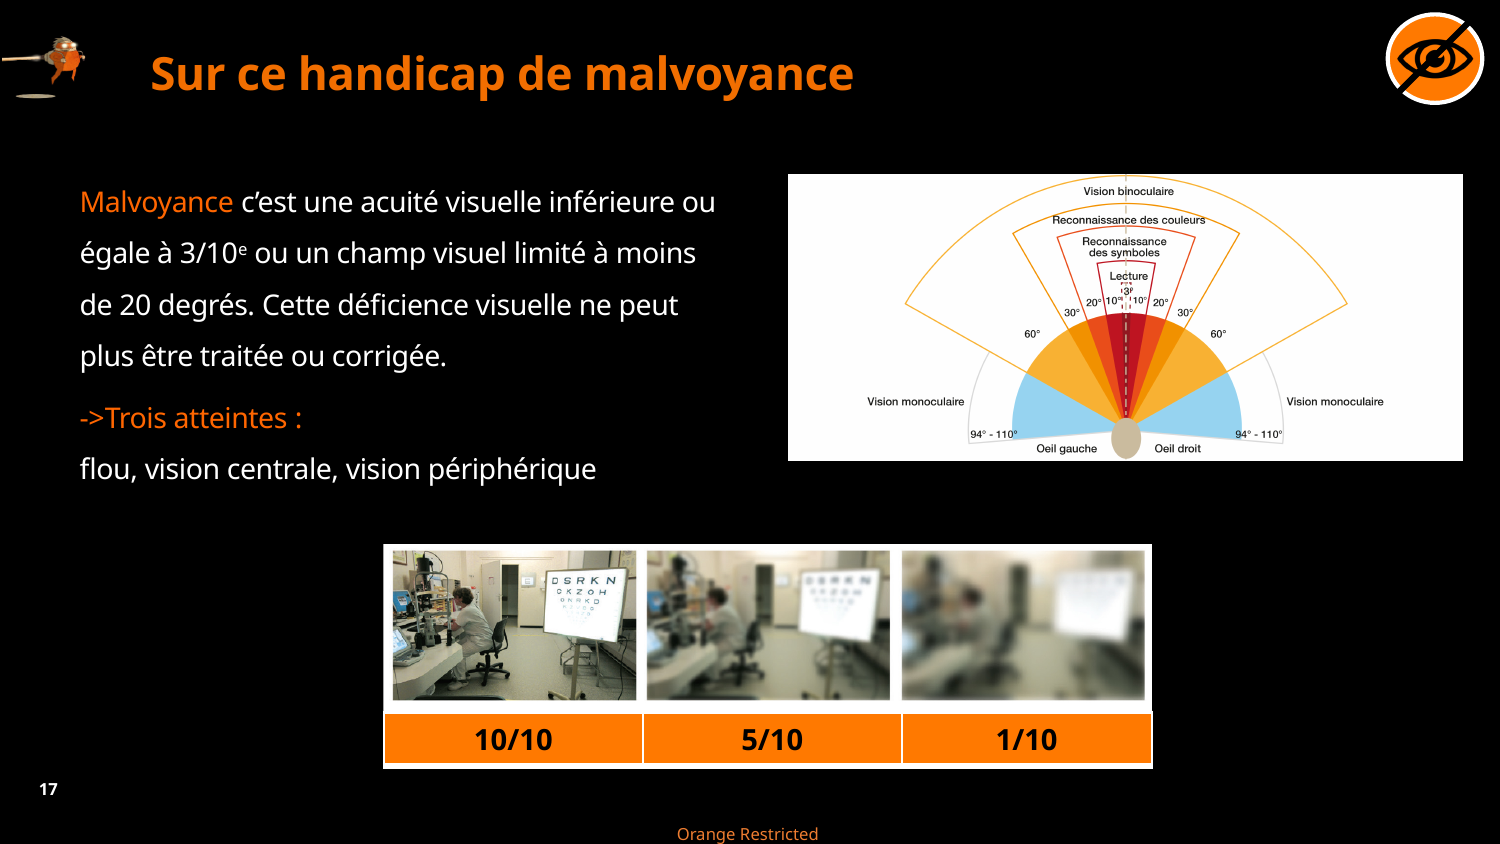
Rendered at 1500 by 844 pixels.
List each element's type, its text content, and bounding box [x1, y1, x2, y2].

list Malvoyance c’est une acuité visuelle inférieure ou égale à 3/10e ou un champ visuel limité à moins de 20 degrés. Cette déficience visuelle ne peut plus être traitée ou corrigée. ->Trois atteintes : flou, vision centrale, vision périphérique [64, 159, 739, 497]
picture [383, 543, 1153, 714]
picture [2, 35, 87, 99]
title Sur ce handicap de malvoyance [135, 43, 1459, 166]
table_header 1/10 [903, 721, 1151, 763]
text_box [1387, 14, 1483, 104]
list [788, 174, 1463, 461]
table_header 10/10 [385, 721, 642, 763]
table_header 5/10 [644, 721, 901, 763]
